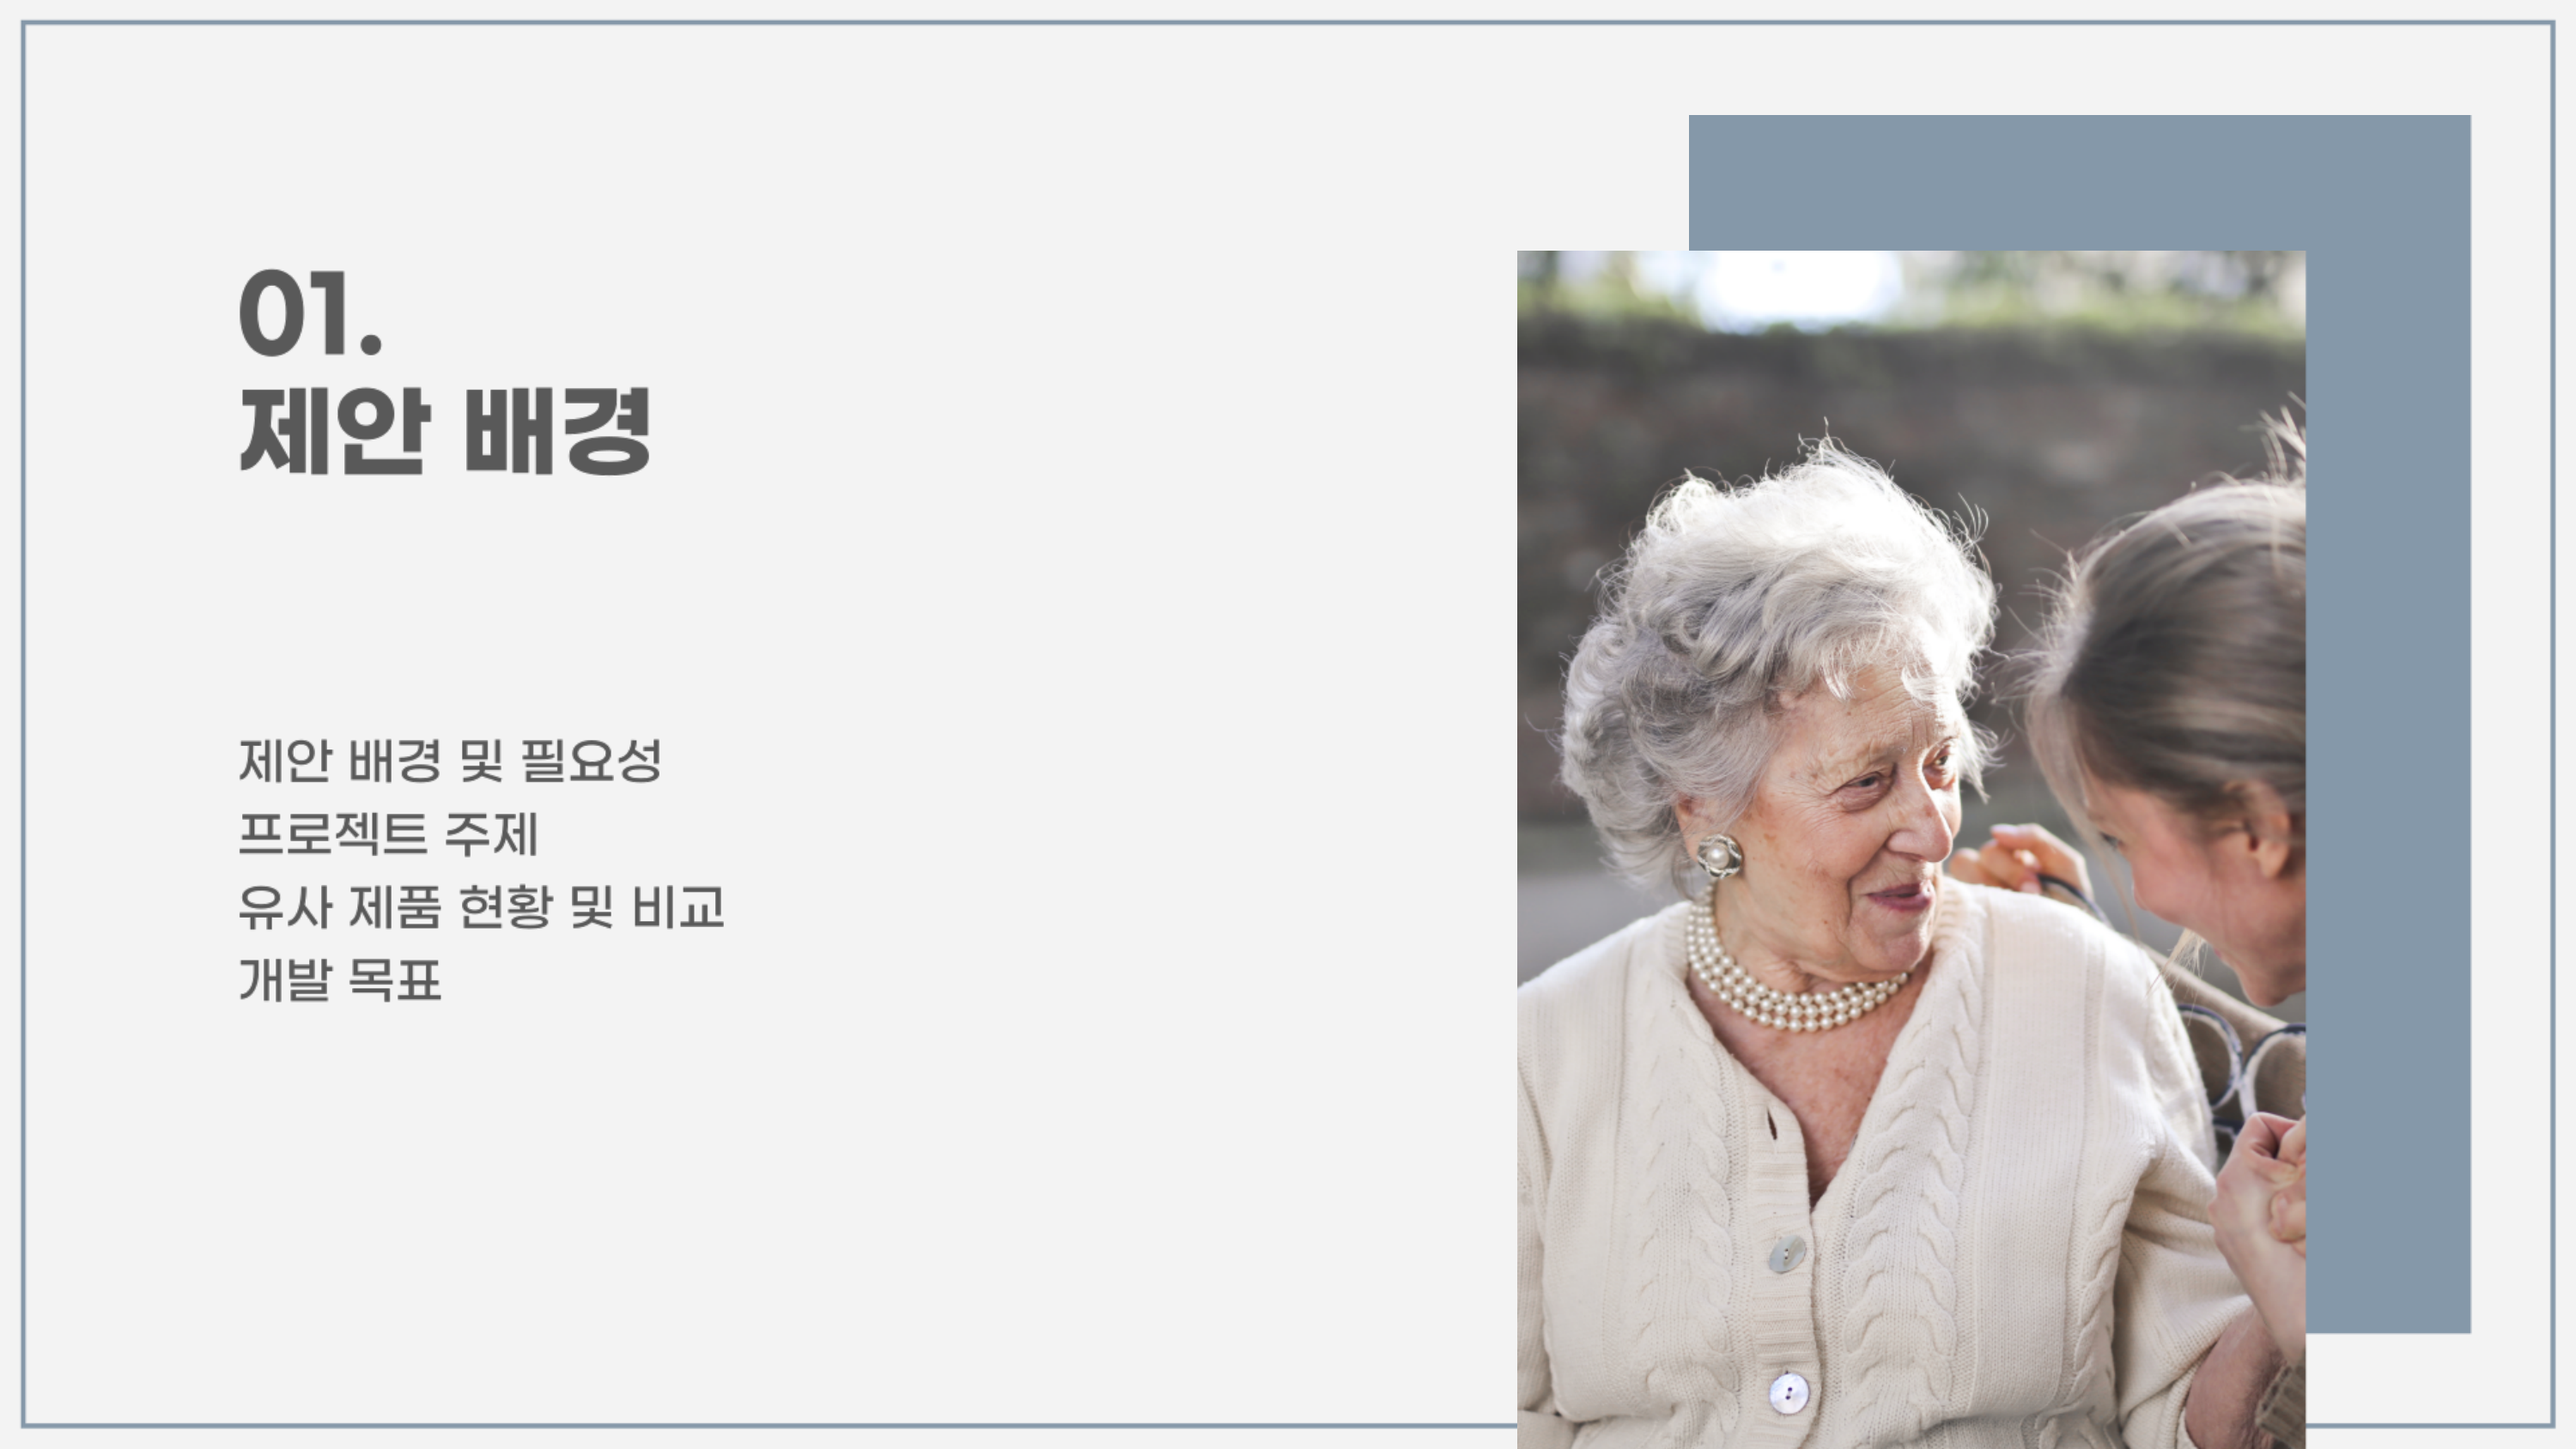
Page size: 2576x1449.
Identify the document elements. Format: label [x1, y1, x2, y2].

picture [221, 237, 697, 524]
text_box [1517, 250, 2307, 1449]
text_box [1688, 115, 2472, 1336]
picture [228, 724, 748, 1026]
text_box [0, 0, 2576, 1449]
